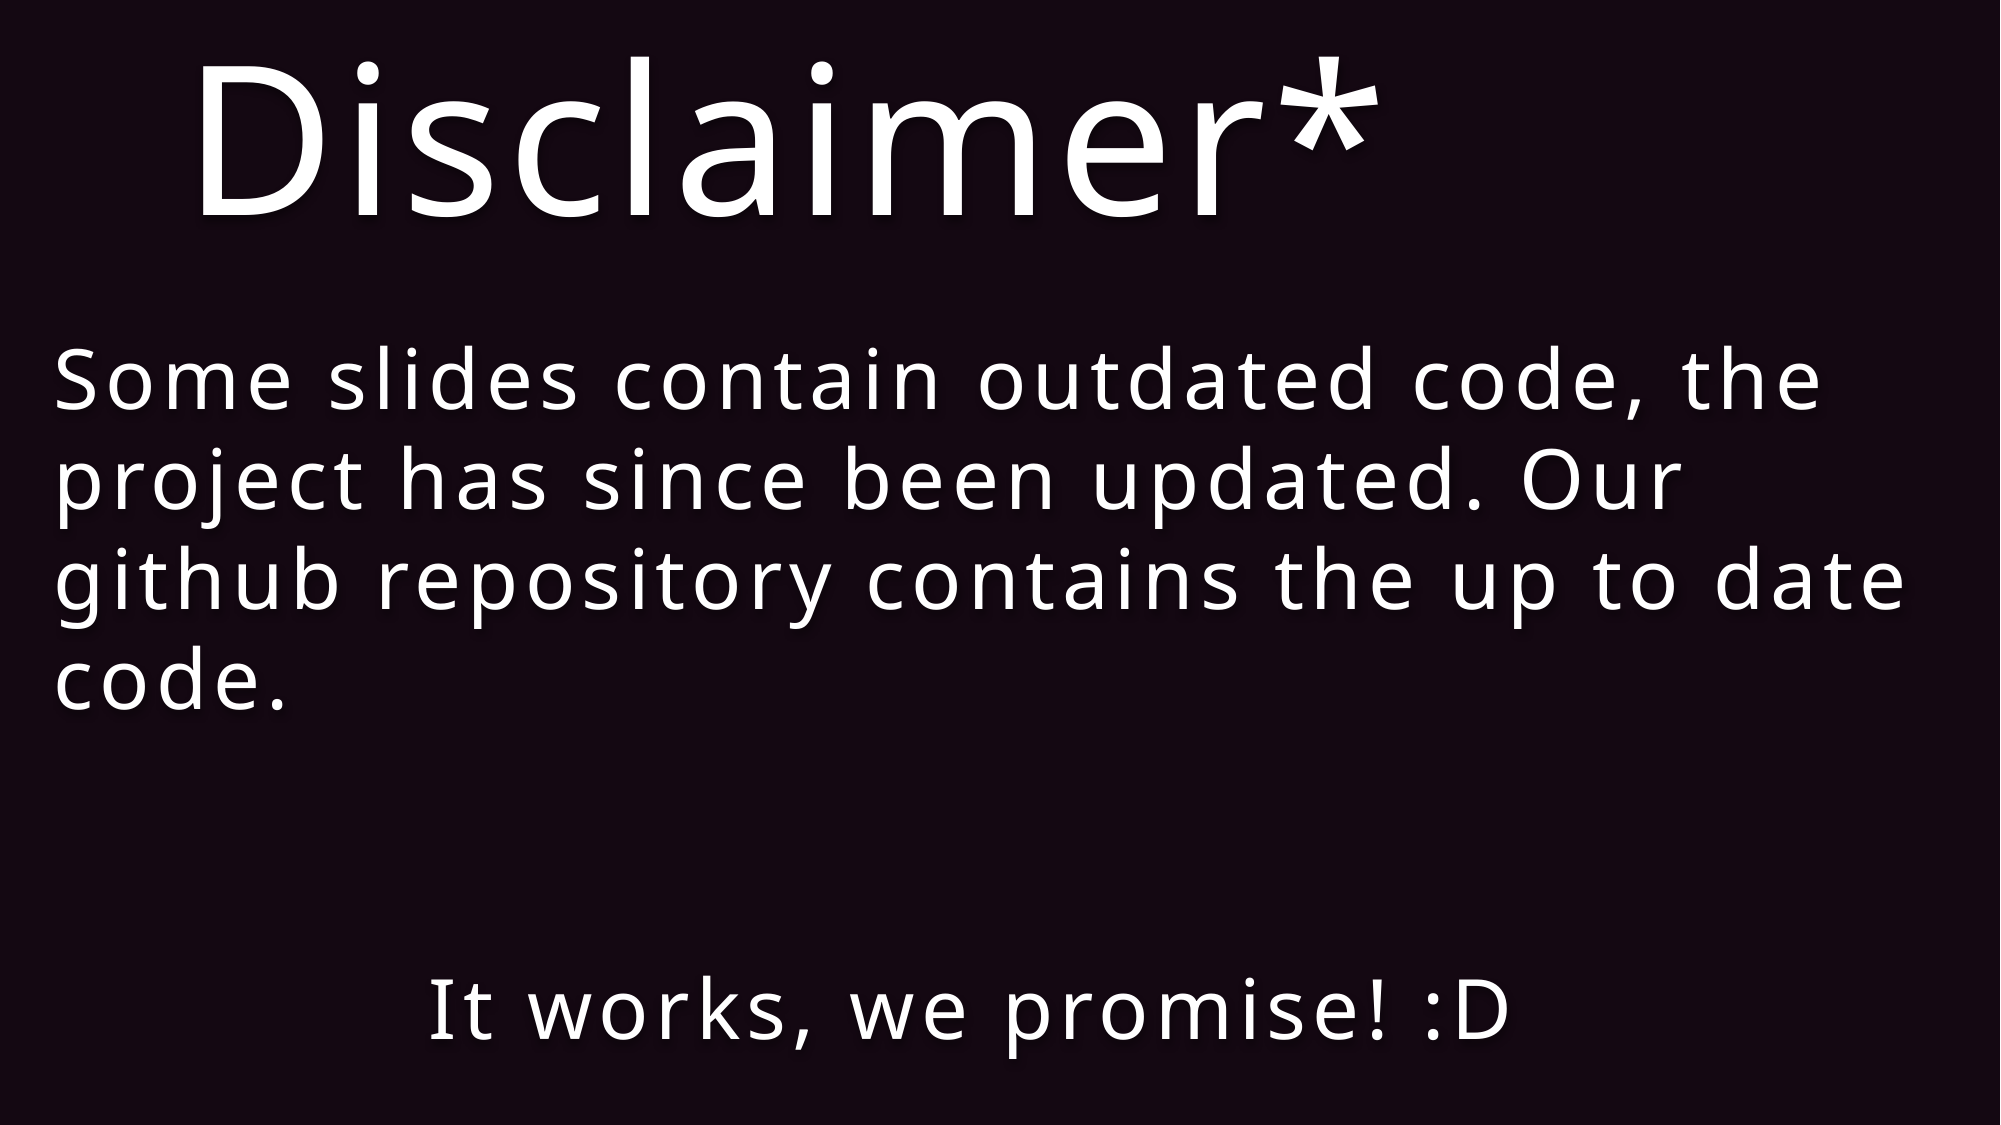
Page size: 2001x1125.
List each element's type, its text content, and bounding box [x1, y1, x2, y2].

text_box Some slides contain outdated code, the project has since been updated. Our github repository contains the up to date code. [39, 318, 1985, 734]
text_box Disclaimer* [168, 0, 1722, 265]
text_box It works, we promise! :D [413, 948, 1968, 1064]
